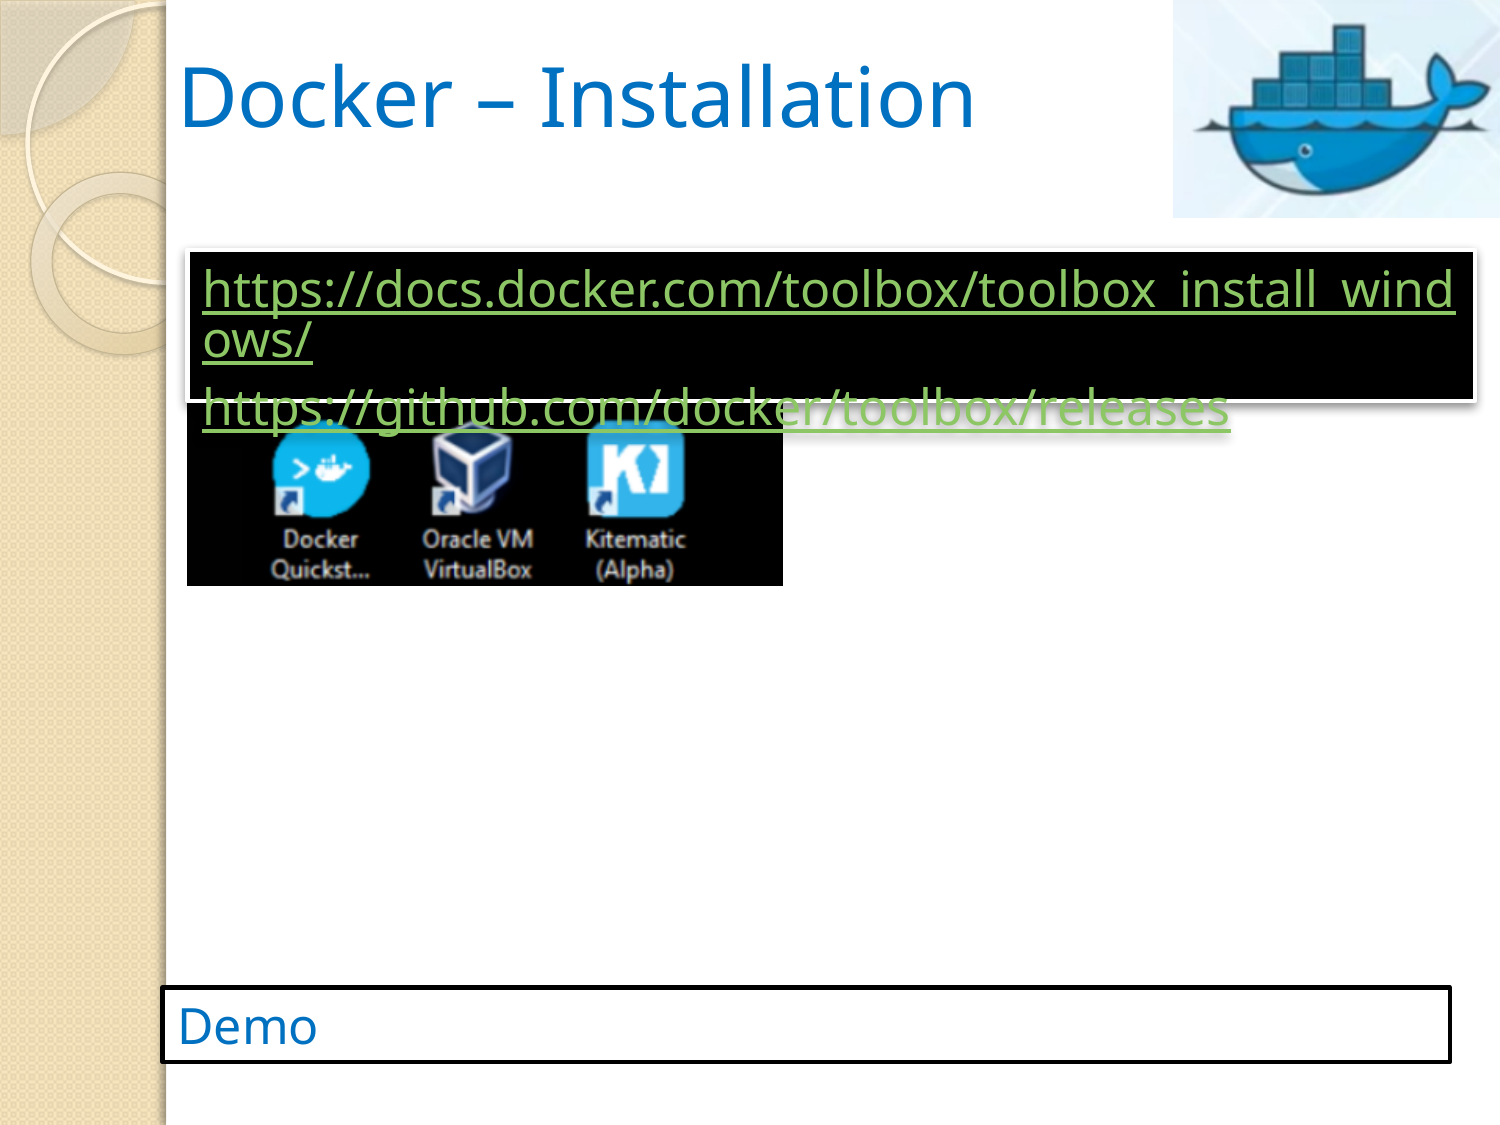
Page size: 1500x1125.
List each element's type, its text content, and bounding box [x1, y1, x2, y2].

picture [1173, 0, 1500, 218]
text_box Demo [160, 985, 1452, 1064]
title Docker – Installation [162, 0, 1169, 188]
picture [187, 399, 784, 587]
text_box https://docs.docker.com/toolbox/toolbox_install_windows/ https://github.com/docker/toolbox/releases [185, 248, 1477, 403]
